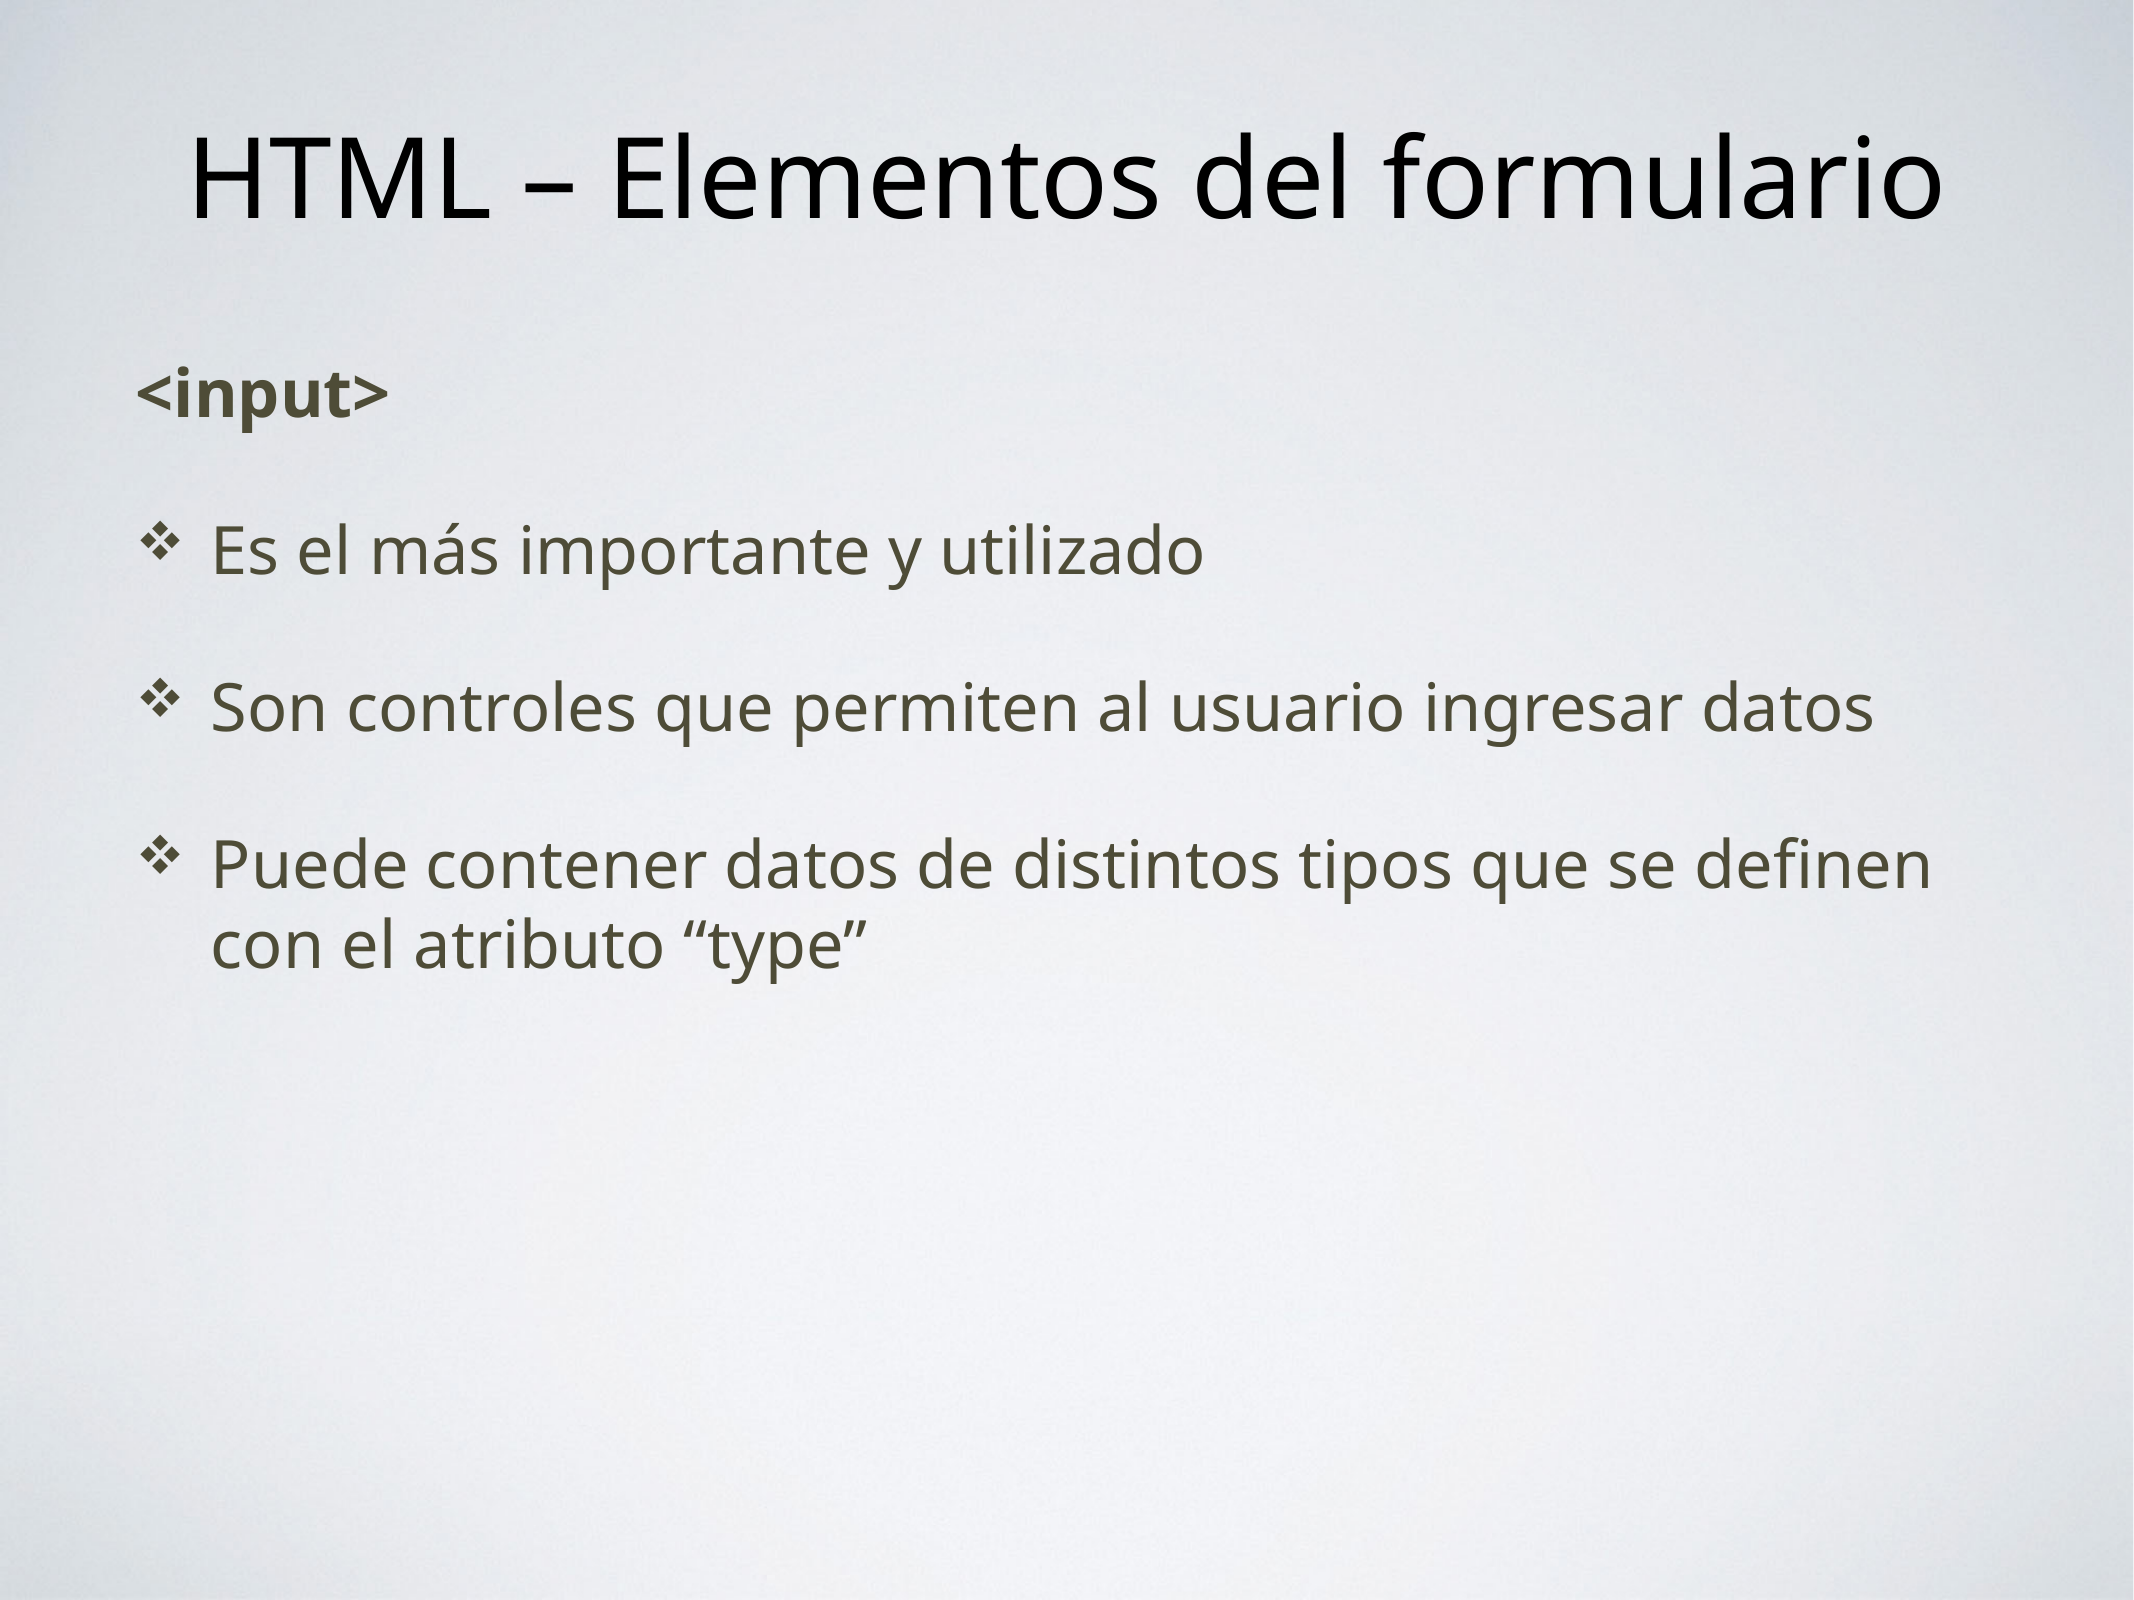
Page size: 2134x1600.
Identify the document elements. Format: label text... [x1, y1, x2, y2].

list <input> Es el más importante y utilizado Son controles que permiten al usuario ingresar datos Puede contener datos de distintos tipos que se definen con el atributo “type” [135, 237, 1999, 1095]
title HTML – Elementos del formulario [57, 41, 2076, 307]
picture [0, 0, 2134, 1600]
